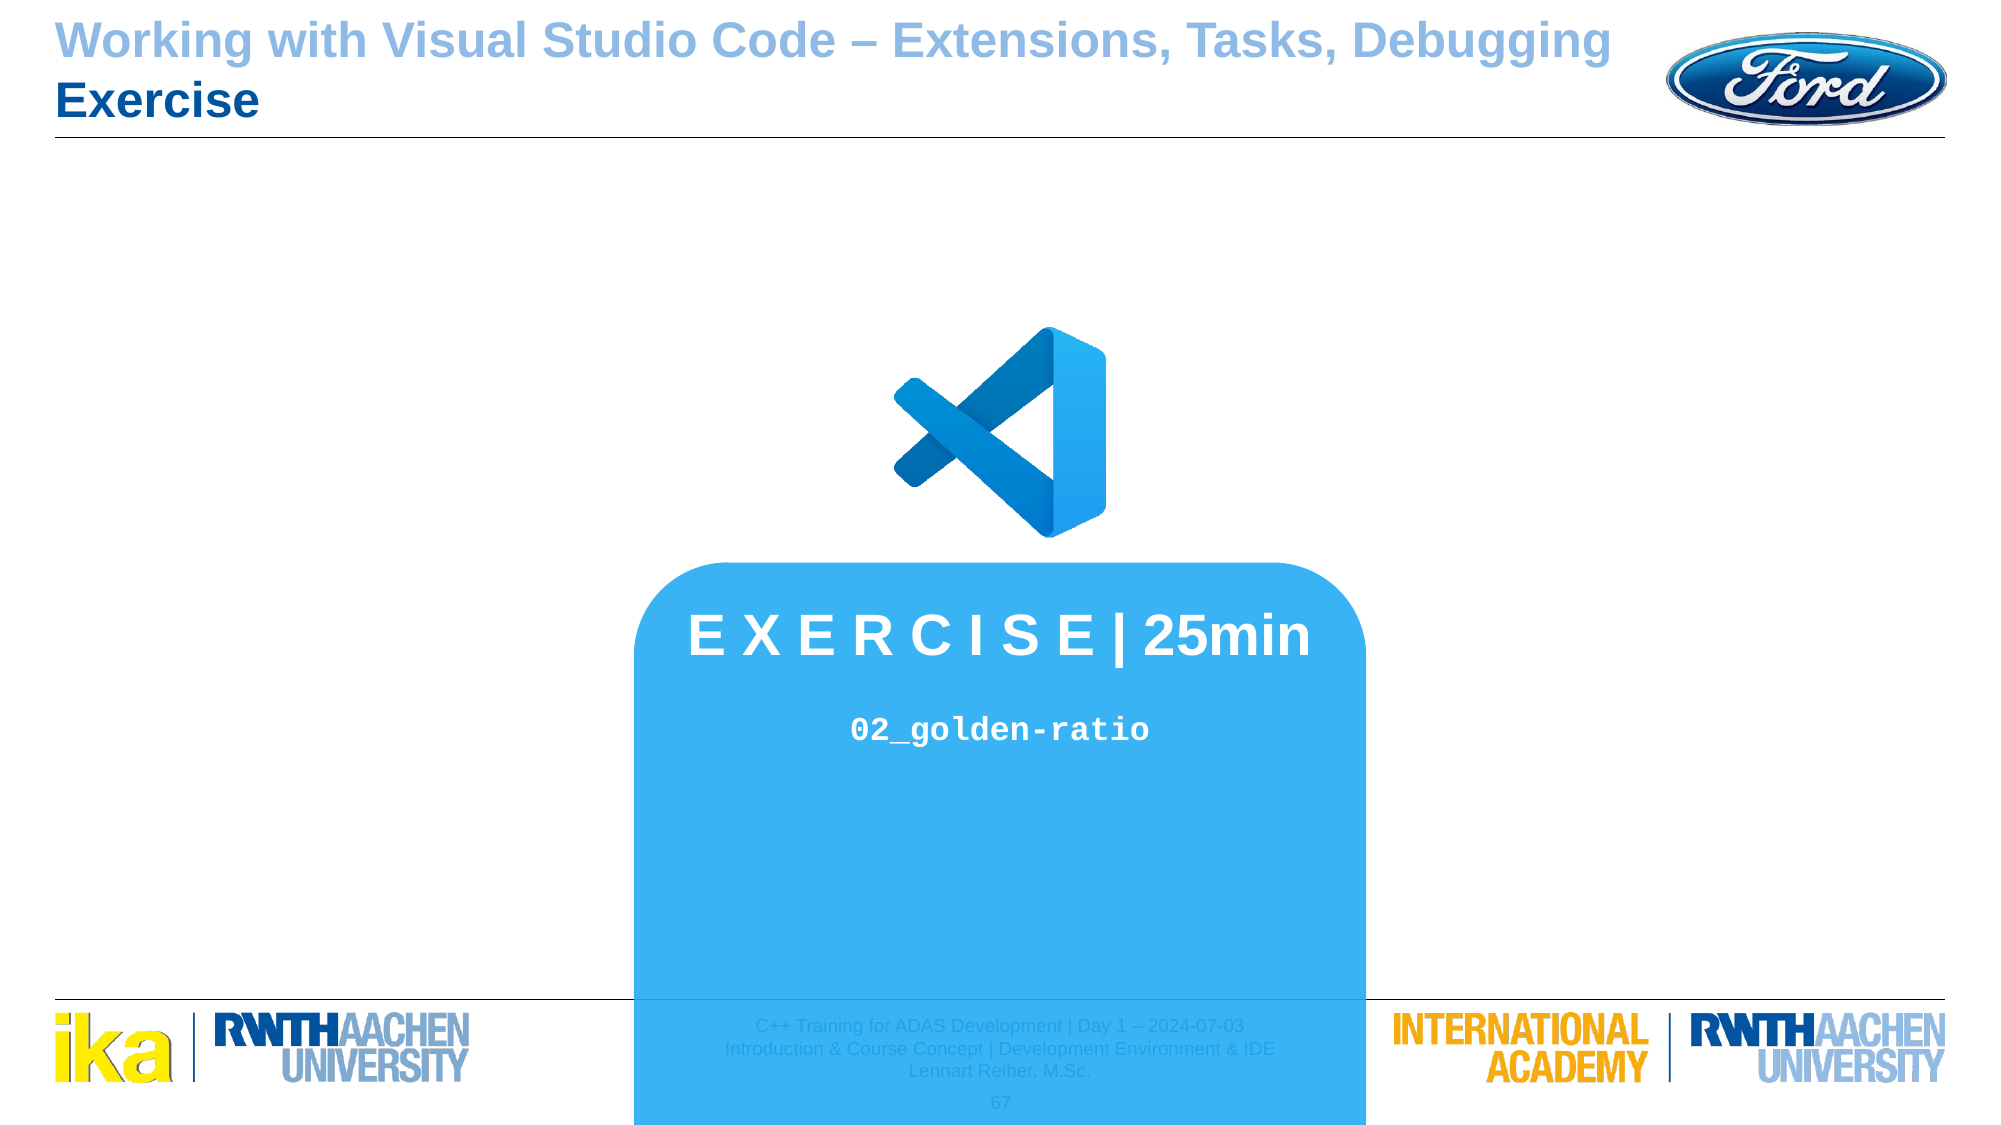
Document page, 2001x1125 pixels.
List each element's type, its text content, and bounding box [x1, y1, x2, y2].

picture [1394, 1012, 1945, 1083]
picture [55, 1012, 469, 1083]
picture [894, 326, 1106, 538]
text_box E X E R C I S E | 25min 02_golden-ratio [632, 561, 1368, 1125]
list Working with Visual Studio Code – Extensions, Tasks, Debugging Exercise [55, 7, 1945, 129]
